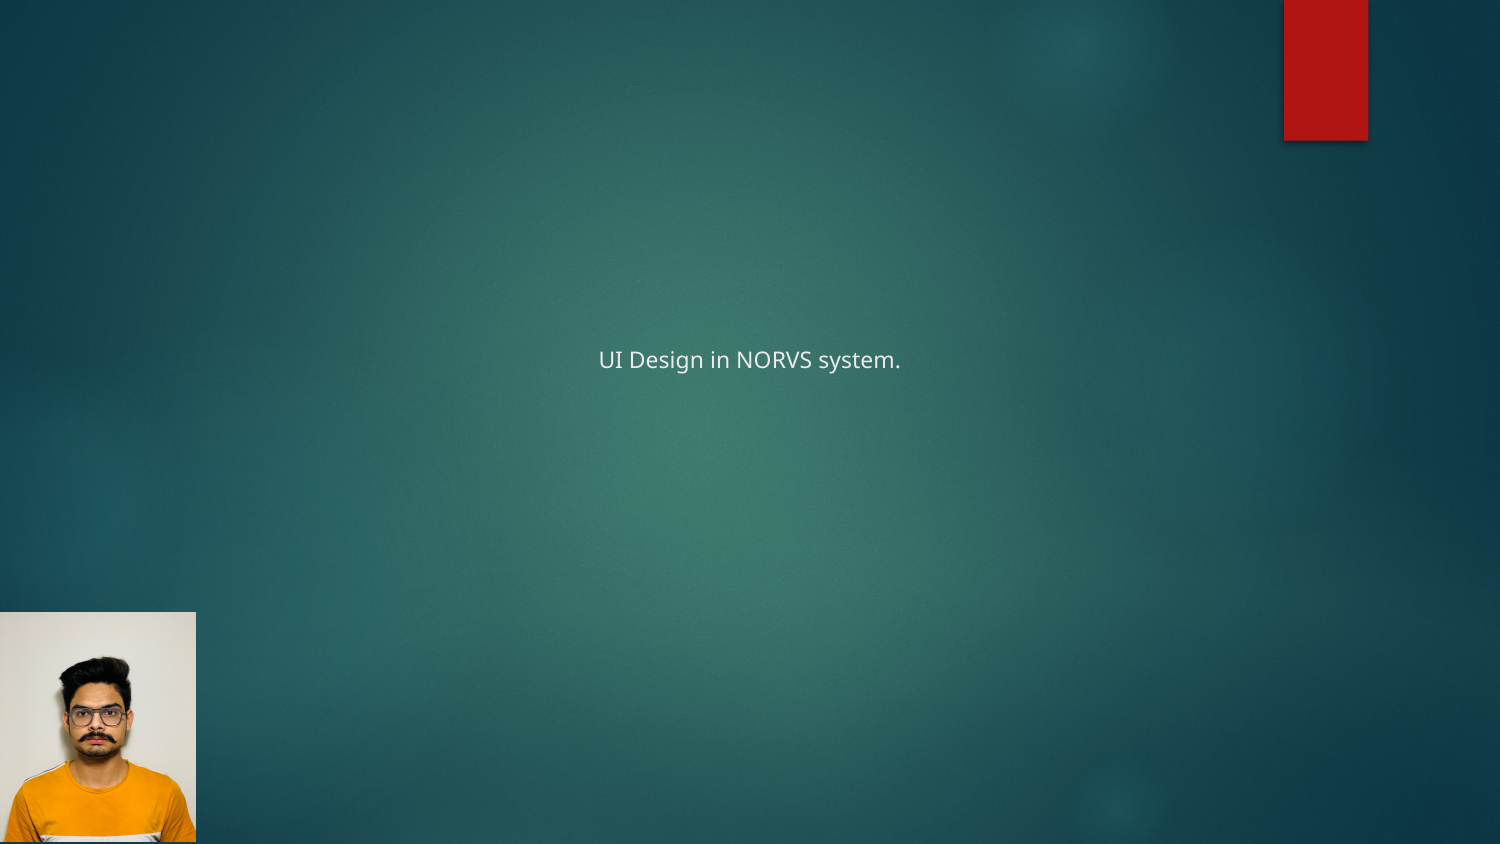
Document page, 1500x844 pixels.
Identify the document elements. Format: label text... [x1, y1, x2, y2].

picture [0, 0, 1500, 844]
title UI Design in NORVS system. [103, 340, 1397, 504]
